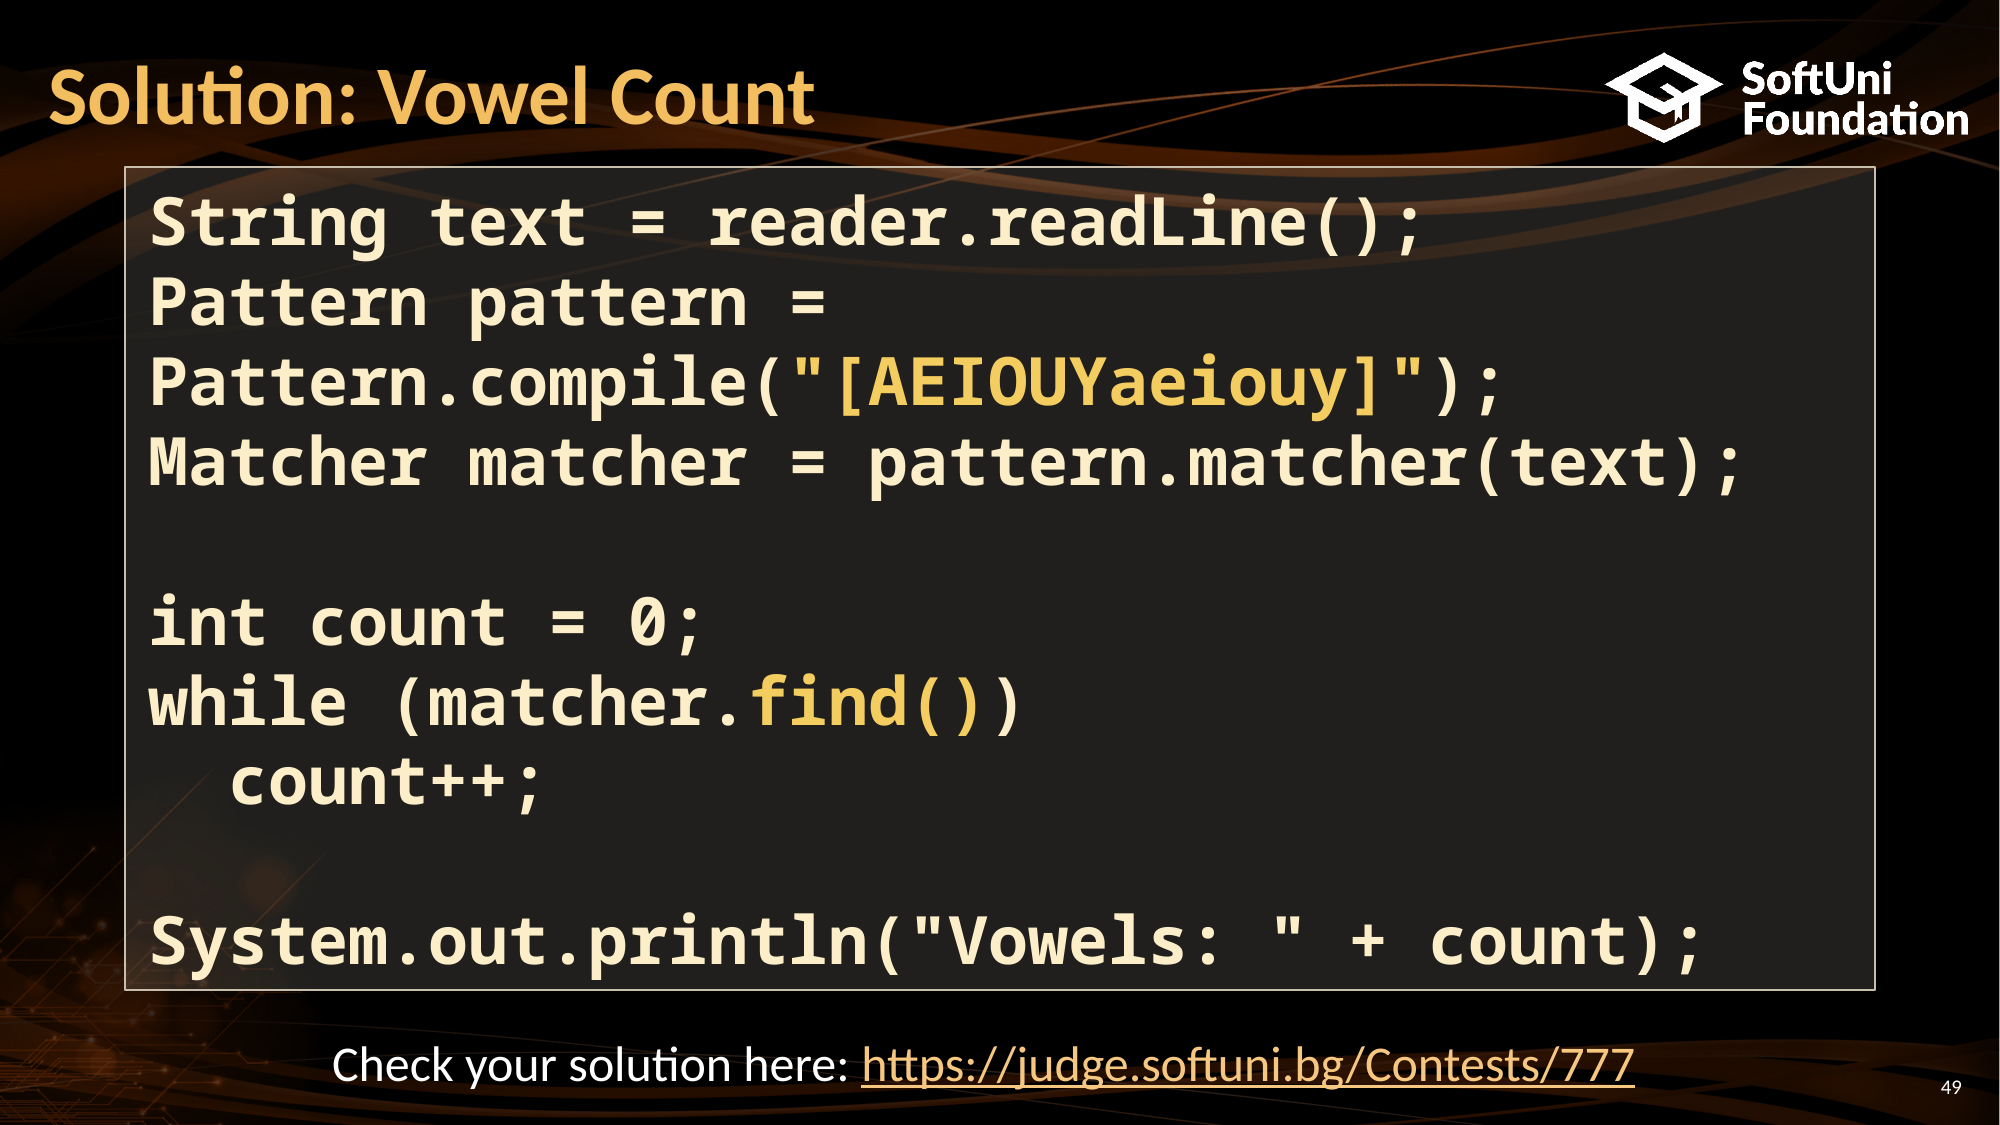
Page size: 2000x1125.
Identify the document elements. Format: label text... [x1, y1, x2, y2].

text_box String text = reader.readLine(); Pattern pattern = Pattern.compile("[AEIOUYaeiouy]"); Matcher matcher = pattern.matcher(text); int count = 0; while (matcher.find()) count++; System.out.println("Vowels: " + count); [124, 166, 1875, 990]
picture [0, 0, 2000, 1125]
title Solution: Vowel Count [30, 6, 1602, 189]
slide_number 49 [1897, 1099, 1968, 1103]
text_box Check your solution here: https://judge.softuni.bg/Contests/777 [0, 1024, 1968, 1099]
